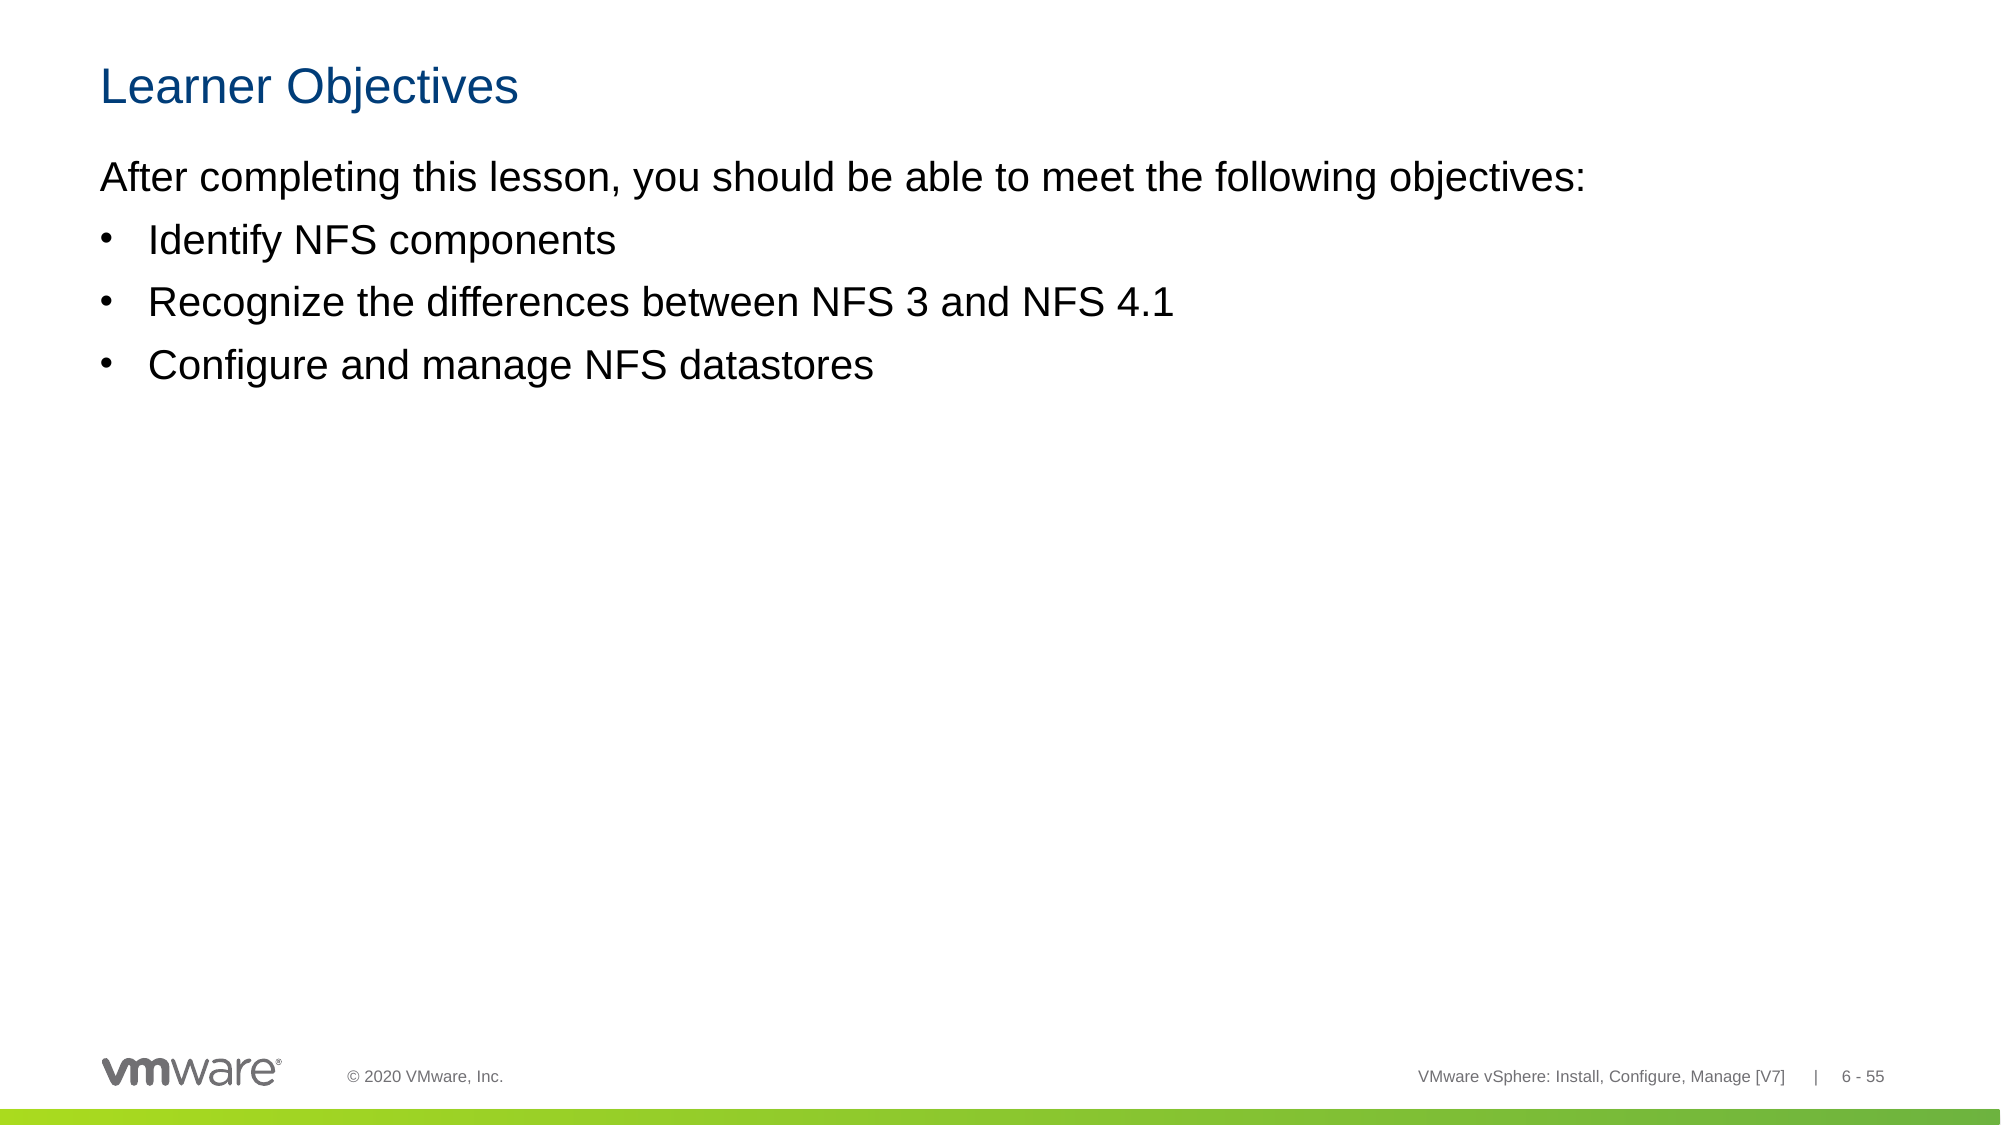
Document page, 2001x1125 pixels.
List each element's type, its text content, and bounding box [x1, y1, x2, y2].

list After completing this lesson, you should be able to meet the following objectives: Identify NFS components Recognize the differences between NFS 3 and NFS 4.1 Configure and manage NFS datastores [99, 149, 1900, 1047]
title Learner Objectives [99, 54, 1900, 113]
footer VMware vSphere: Install, Configure, Manage [V7] | 6 - 55 [545, 1060, 1900, 1110]
